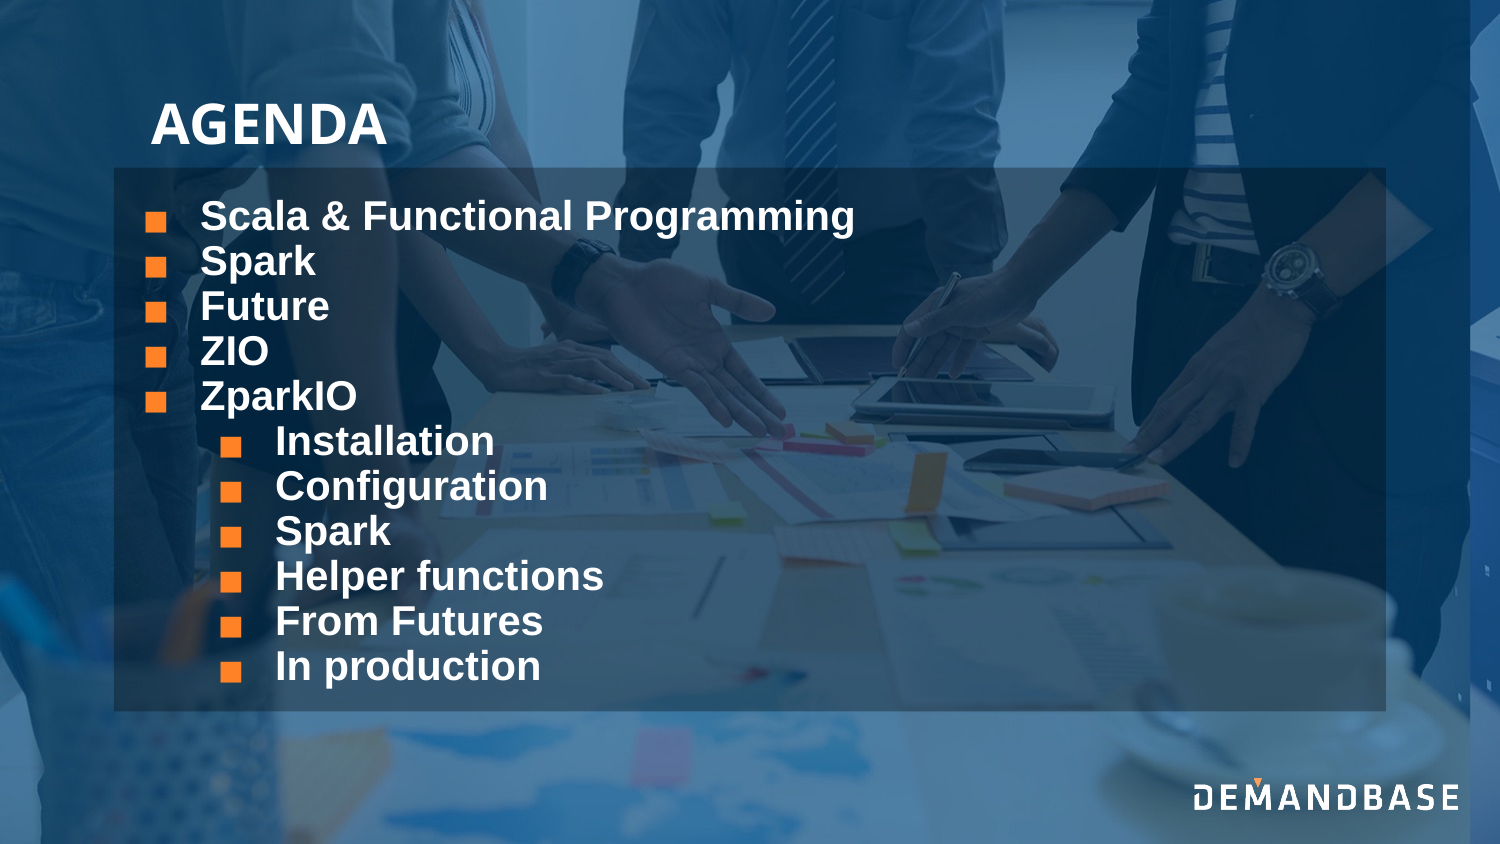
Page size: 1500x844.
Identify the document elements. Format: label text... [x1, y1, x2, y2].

picture [0, 0, 1500, 844]
list Scala & Functional Programming Spark Future ZIO ZparkIO Installation Configuration Spark Helper functions From Futures In production [113, 167, 1386, 712]
